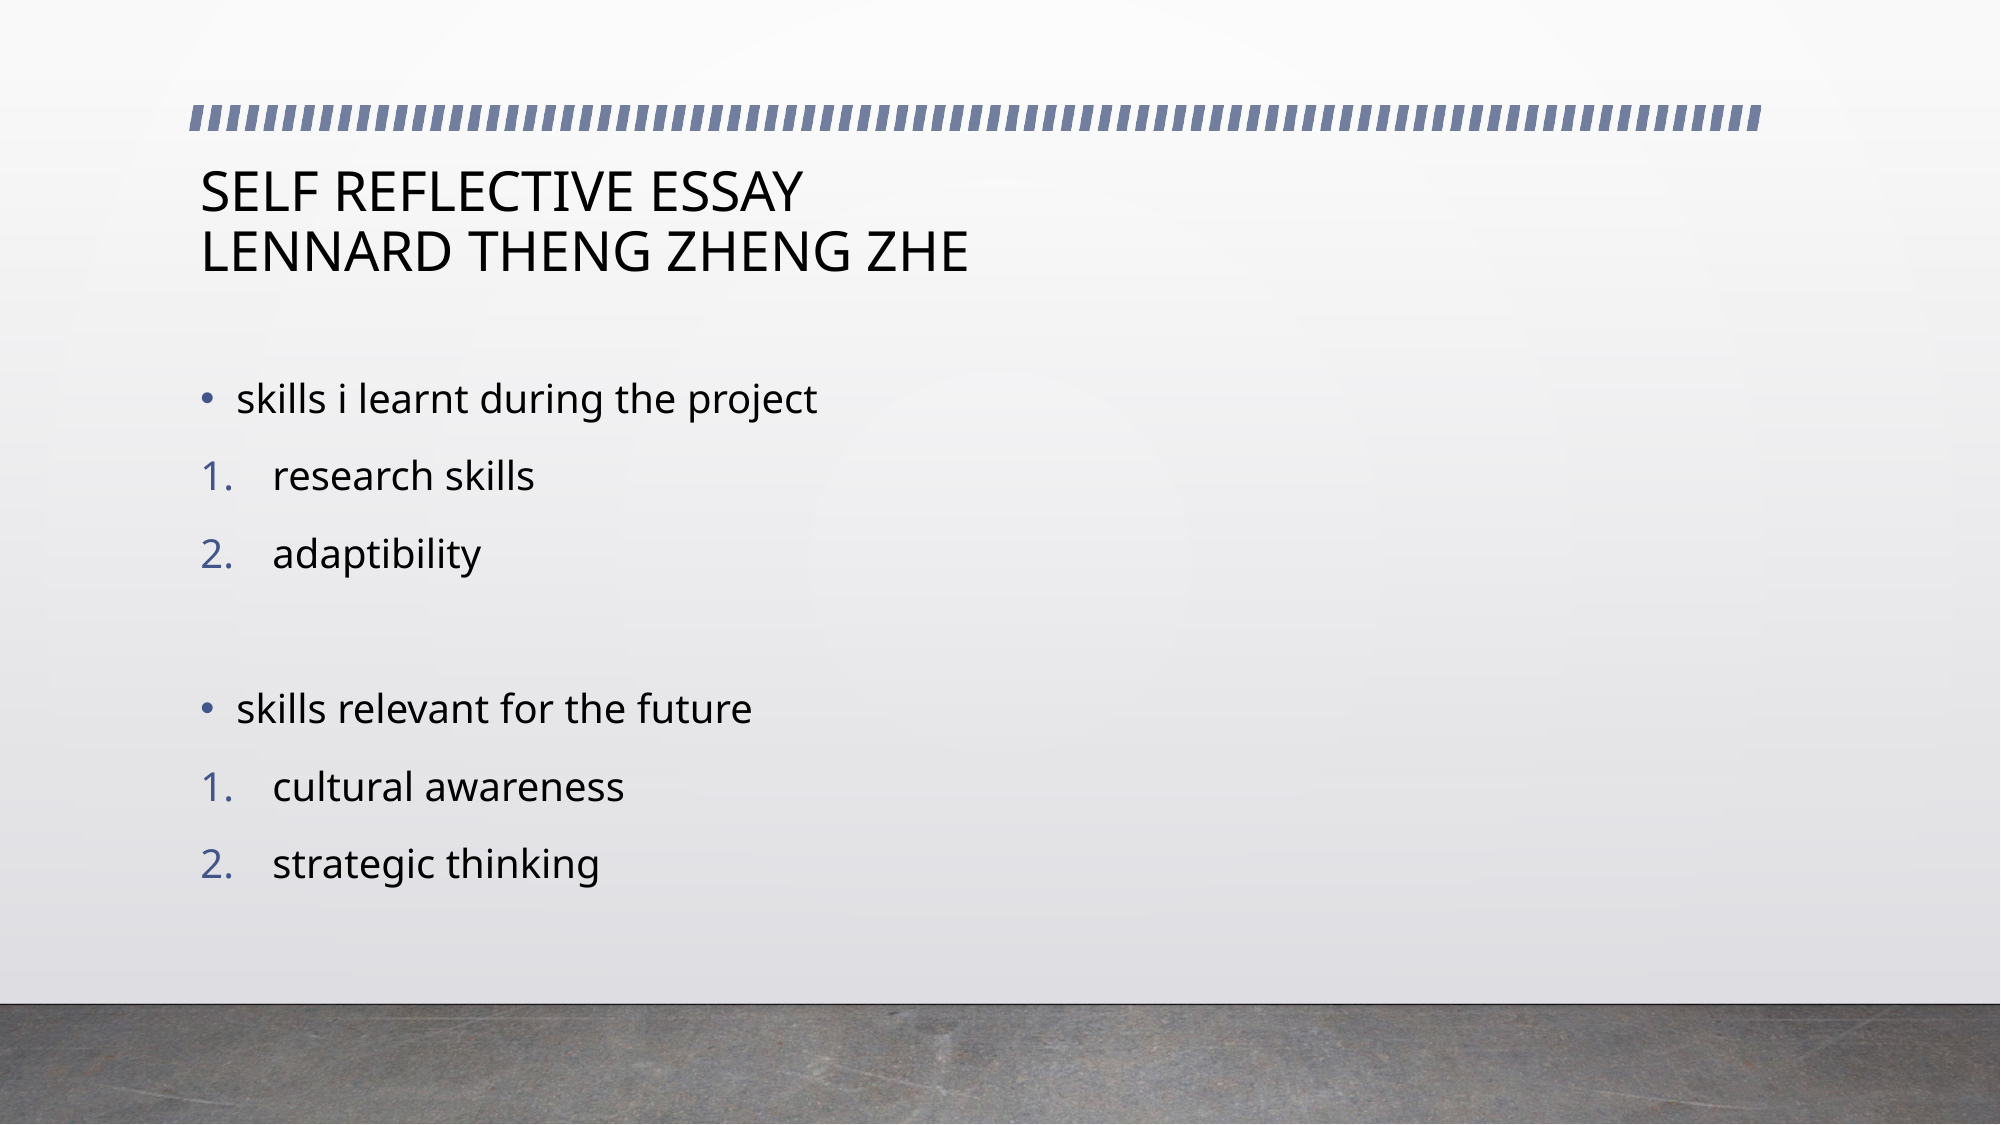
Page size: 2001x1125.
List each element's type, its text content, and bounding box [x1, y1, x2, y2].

list skills i learnt during the project research skills adaptibility skills relevant for the future cultural awareness strategic thinking [185, 356, 1761, 897]
title SELF REFLECTIVE ESSAY LENNARD THENG ZHENG ZHE [185, 156, 1761, 329]
picture [0, 1004, 2000, 1124]
